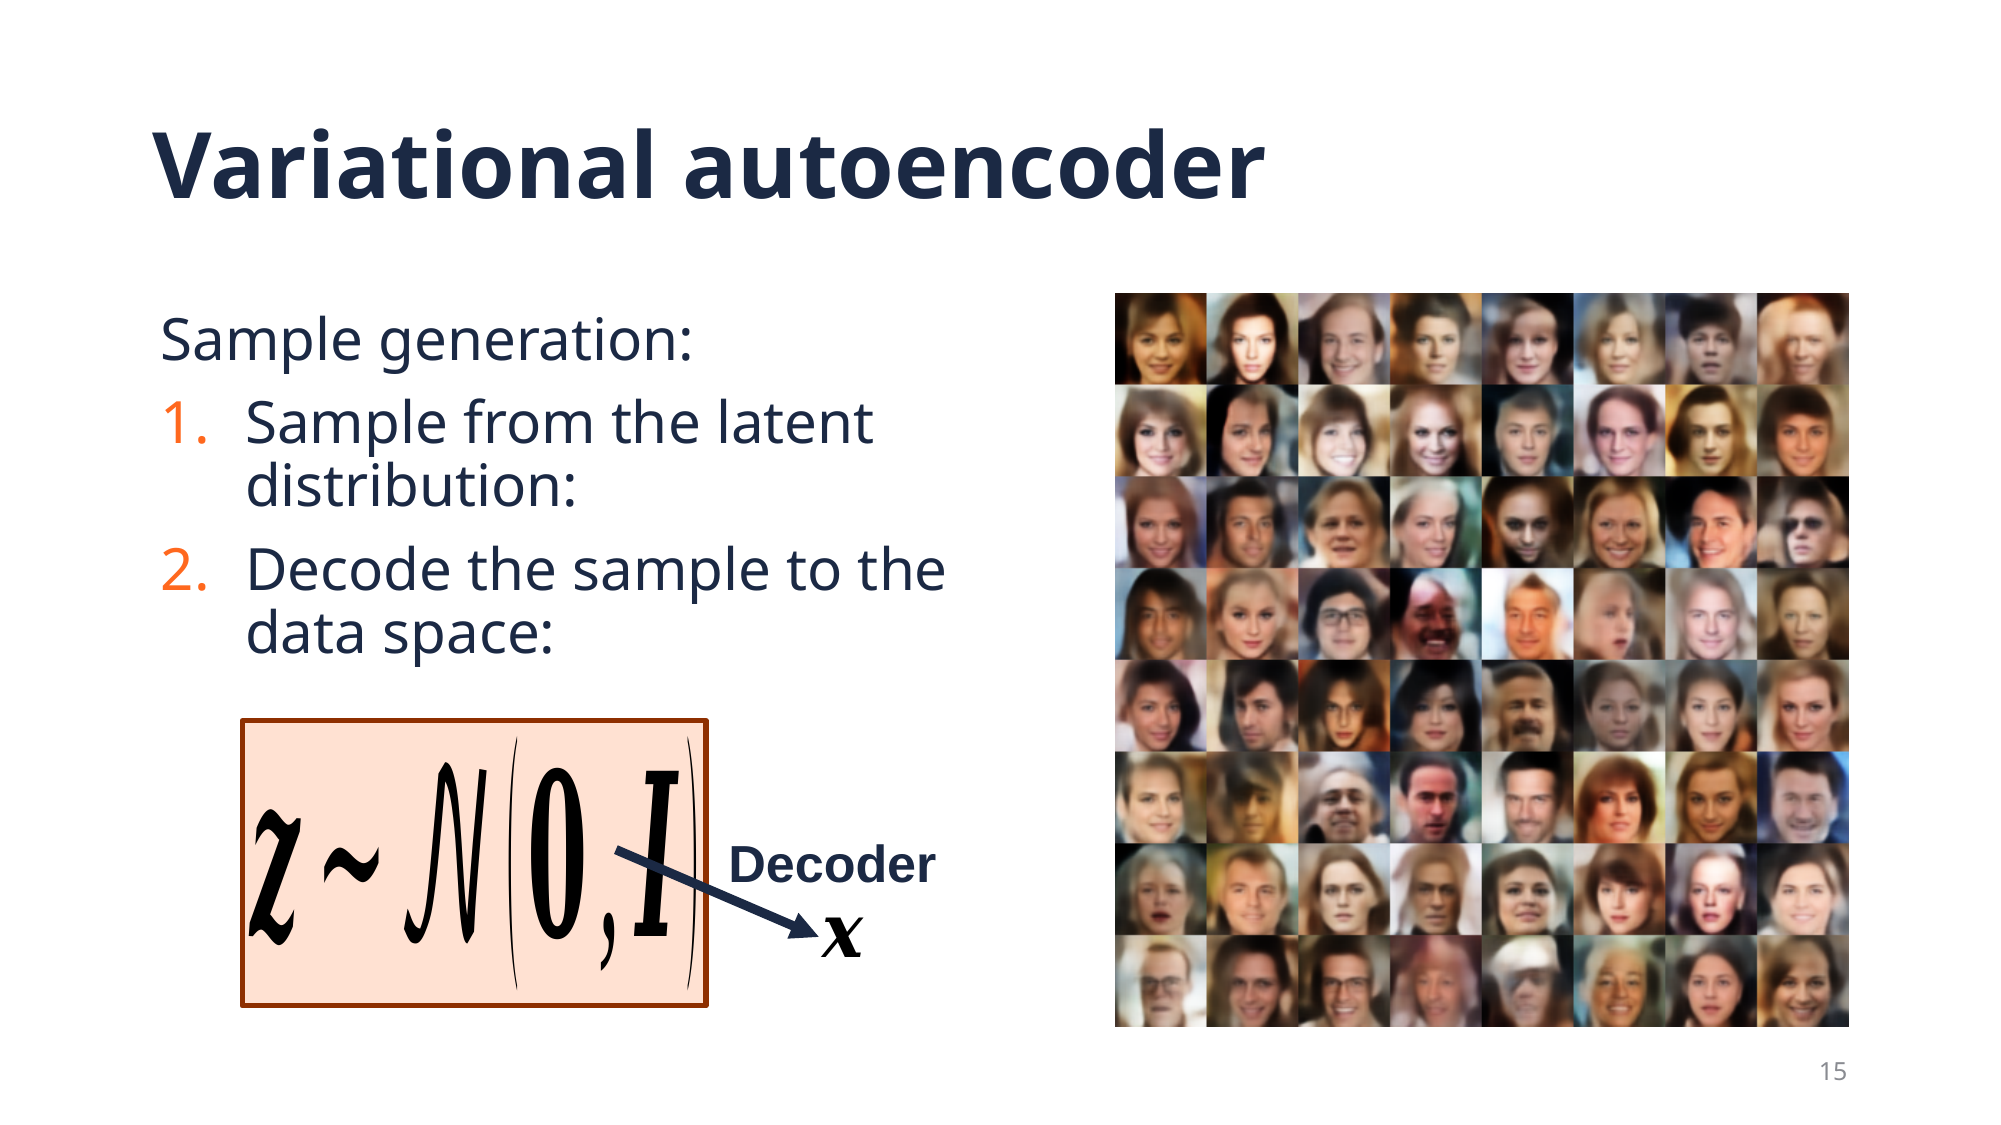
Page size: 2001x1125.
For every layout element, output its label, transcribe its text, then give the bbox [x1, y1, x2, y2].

slide_number 15 [1412, 1042, 1863, 1103]
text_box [244, 723, 954, 1004]
picture [1115, 293, 1849, 1027]
title Variational autoencoder [137, 59, 1863, 278]
